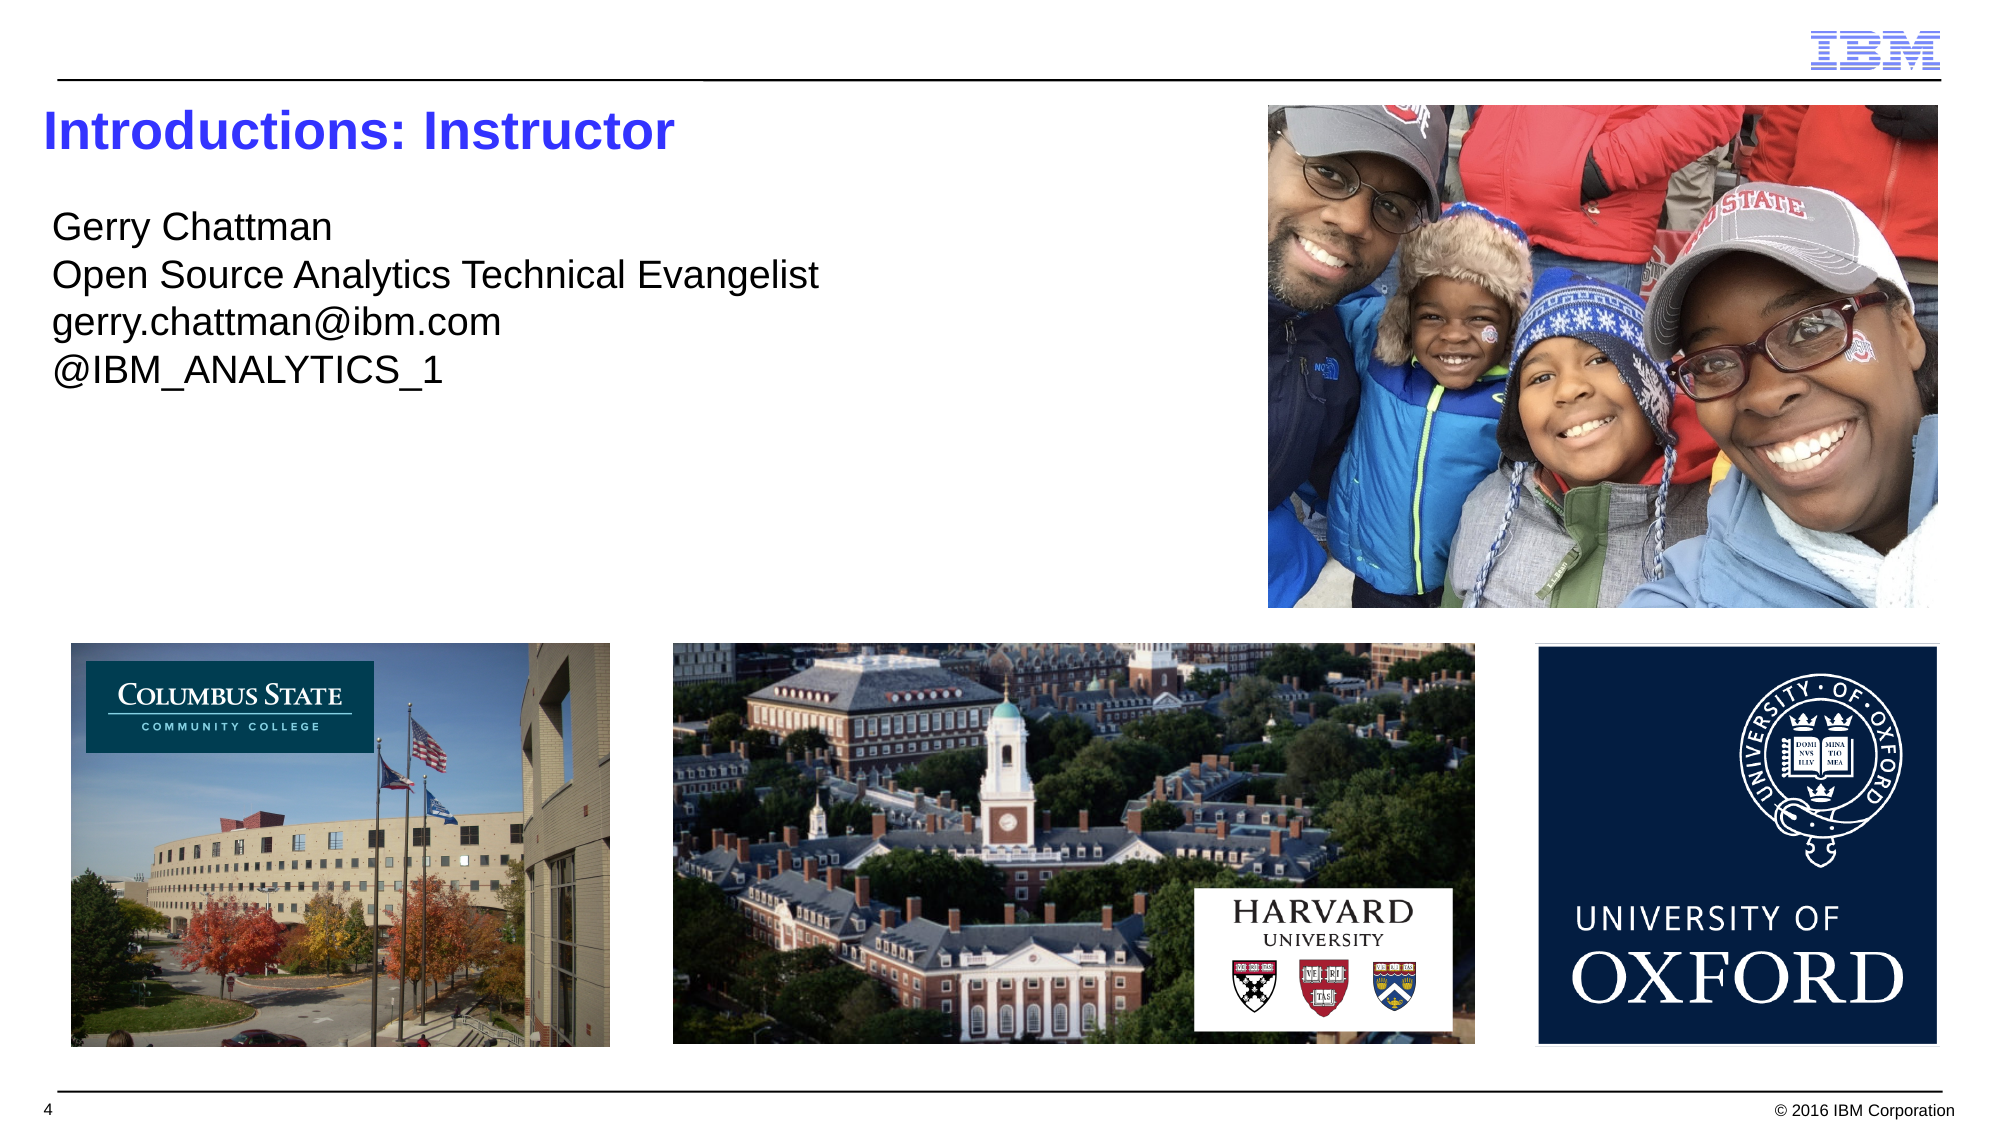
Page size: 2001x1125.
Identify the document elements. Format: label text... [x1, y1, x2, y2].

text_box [71, 642, 611, 1048]
picture [1267, 105, 1938, 608]
list Gerry Chattman Open Source Analytics Technical Evangelist gerry.chattman@ibm.com @IBM_ANALYTICS_1 [43, 192, 1971, 1042]
picture [1811, 31, 1940, 70]
picture [1535, 642, 1940, 1048]
title Introductions: Instructor [35, 87, 1963, 187]
slide_number 4 [35, 1091, 64, 1125]
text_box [672, 643, 1497, 1090]
